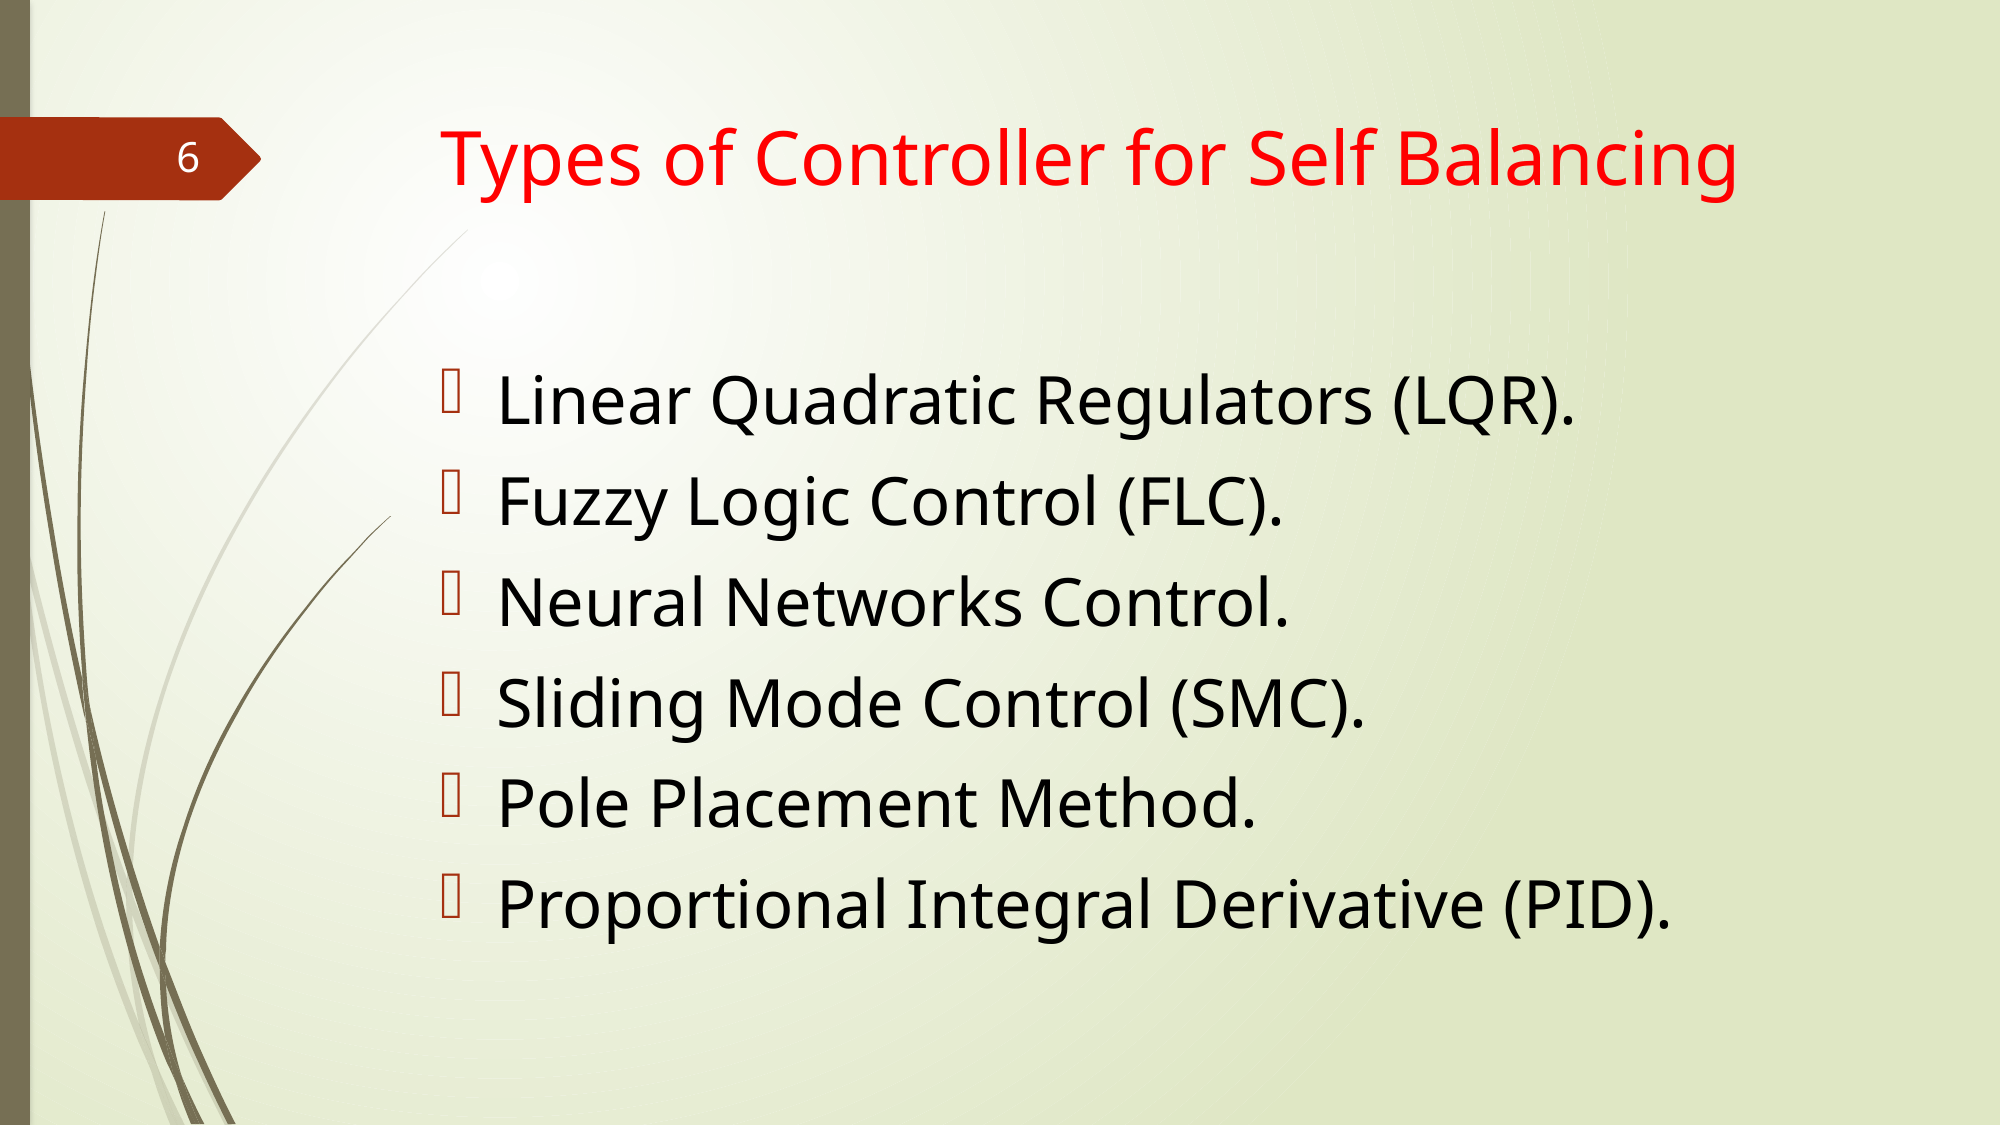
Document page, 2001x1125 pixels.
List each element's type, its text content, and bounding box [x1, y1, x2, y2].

title Types of Controller for Self Balancing [425, 102, 1888, 313]
slide_number 6 [87, 129, 216, 190]
list Linear Quadratic Regulators (LQR). Fuzzy Logic Control (FLC). Neural Networks Control. Sliding Mode Control (SMC). Pole Placement Method. Proportional Integral Derivative (PID). [424, 350, 1888, 970]
